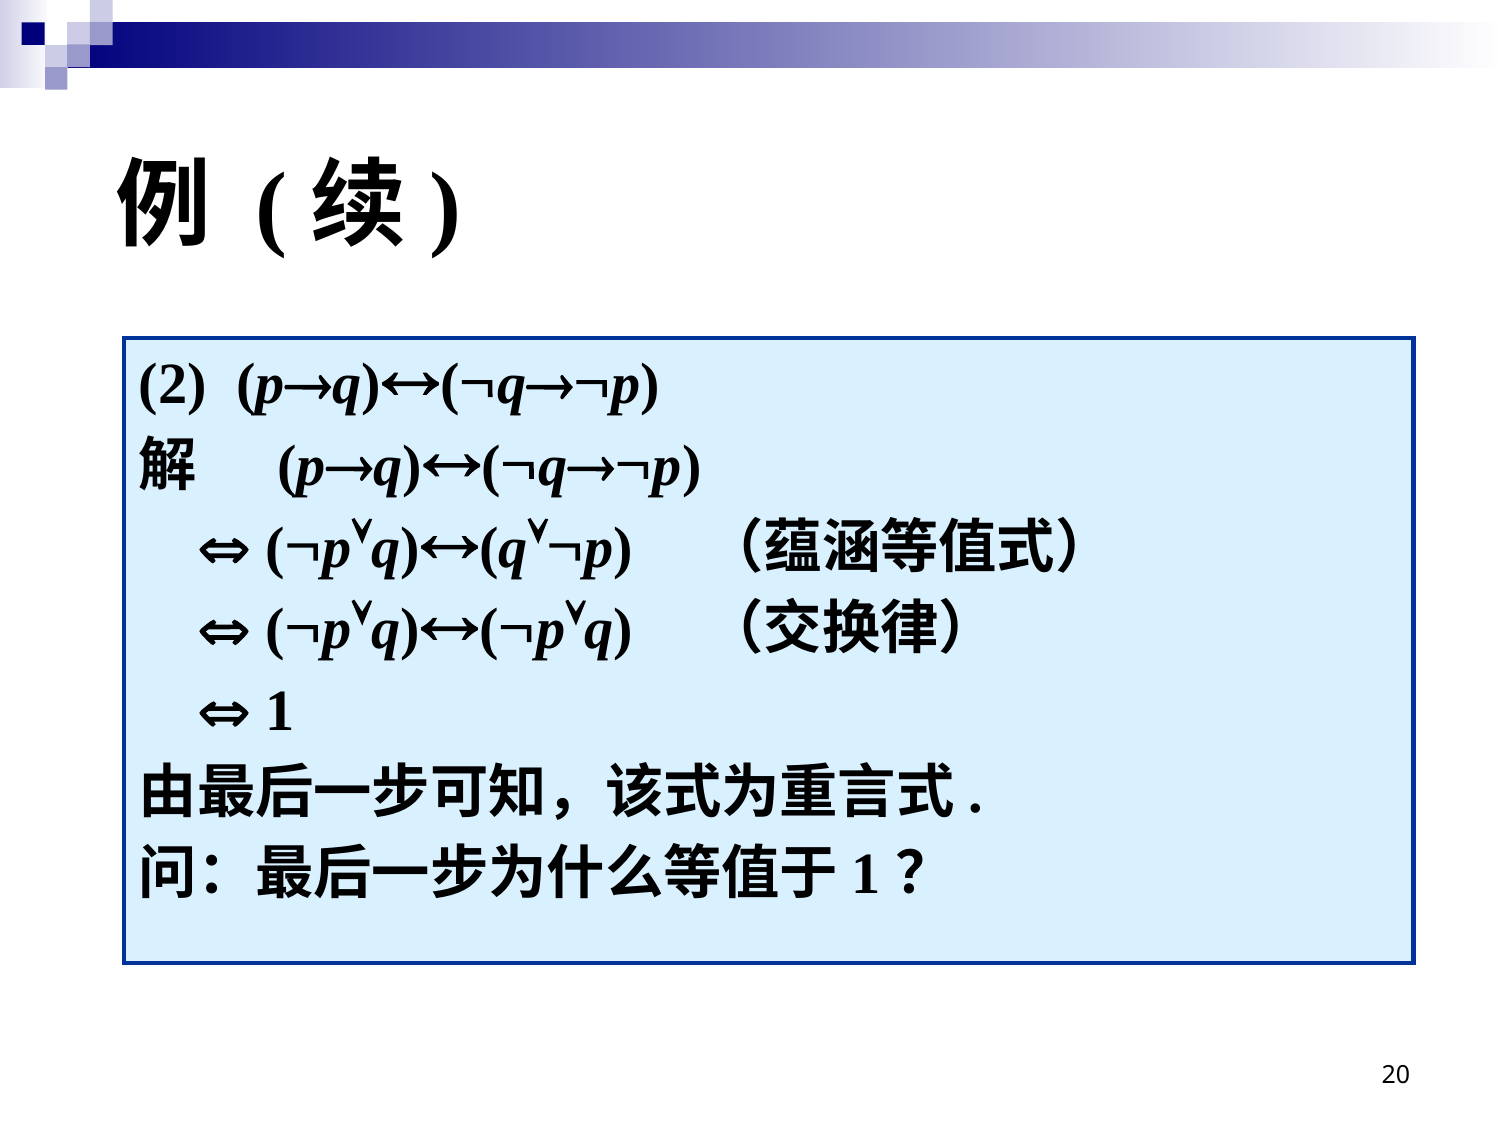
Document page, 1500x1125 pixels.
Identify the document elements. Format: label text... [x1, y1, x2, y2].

title 例 (续) [100, 125, 1451, 276]
text_box 20 [1074, 1024, 1425, 1100]
list (2) (pq)(qp) 解 (pq)(qp)  (pq)(qp) （蕴涵等值式）  (pq)(pq) （交换律）  1 由最后一步可知，该式为重言式. 问：最后一步为什么等值于1？ [123, 337, 1414, 964]
